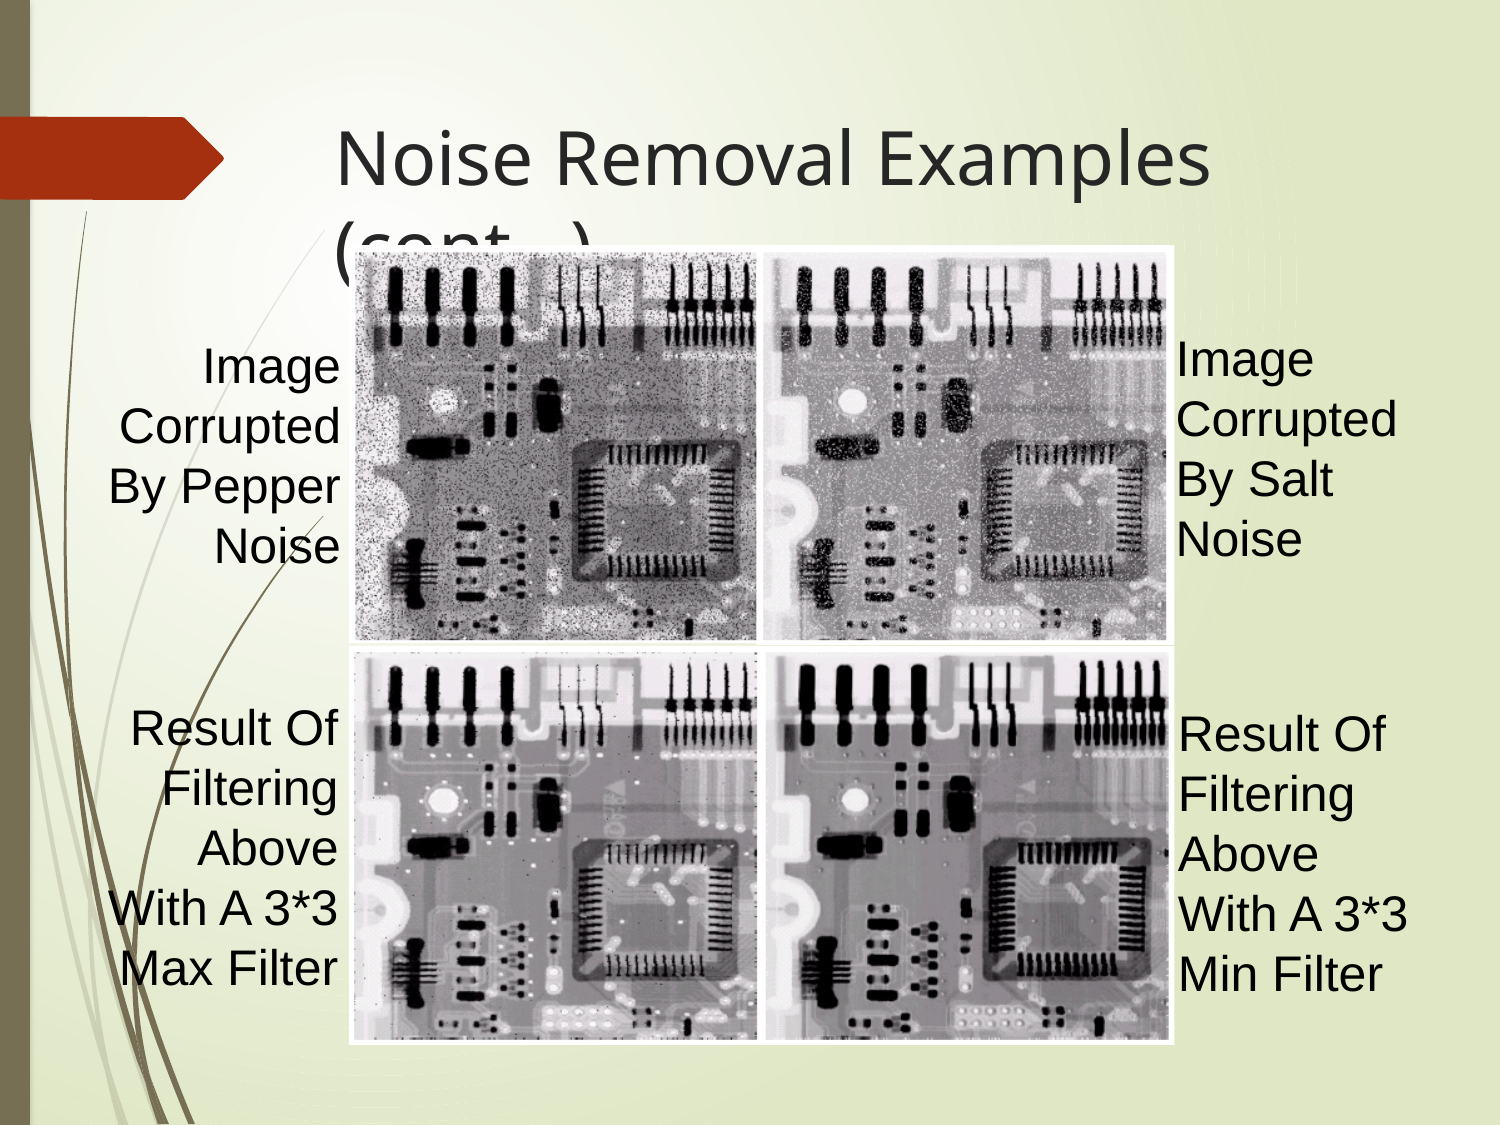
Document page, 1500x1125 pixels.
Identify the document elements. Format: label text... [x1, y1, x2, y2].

text_box Result Of Filtering Above With A 3*3 Min Filter [1179, 701, 1423, 1002]
picture [348, 245, 1175, 1046]
text_box Image Corrupted By Pepper Noise [107, 333, 341, 574]
title Noise Removal Examples (cont…) [319, 102, 1400, 313]
text_box Result Of Filtering Above With A 3*3 Max Filter [107, 695, 339, 996]
text_box Image Corrupted By Salt Noise [1180, 325, 1398, 566]
